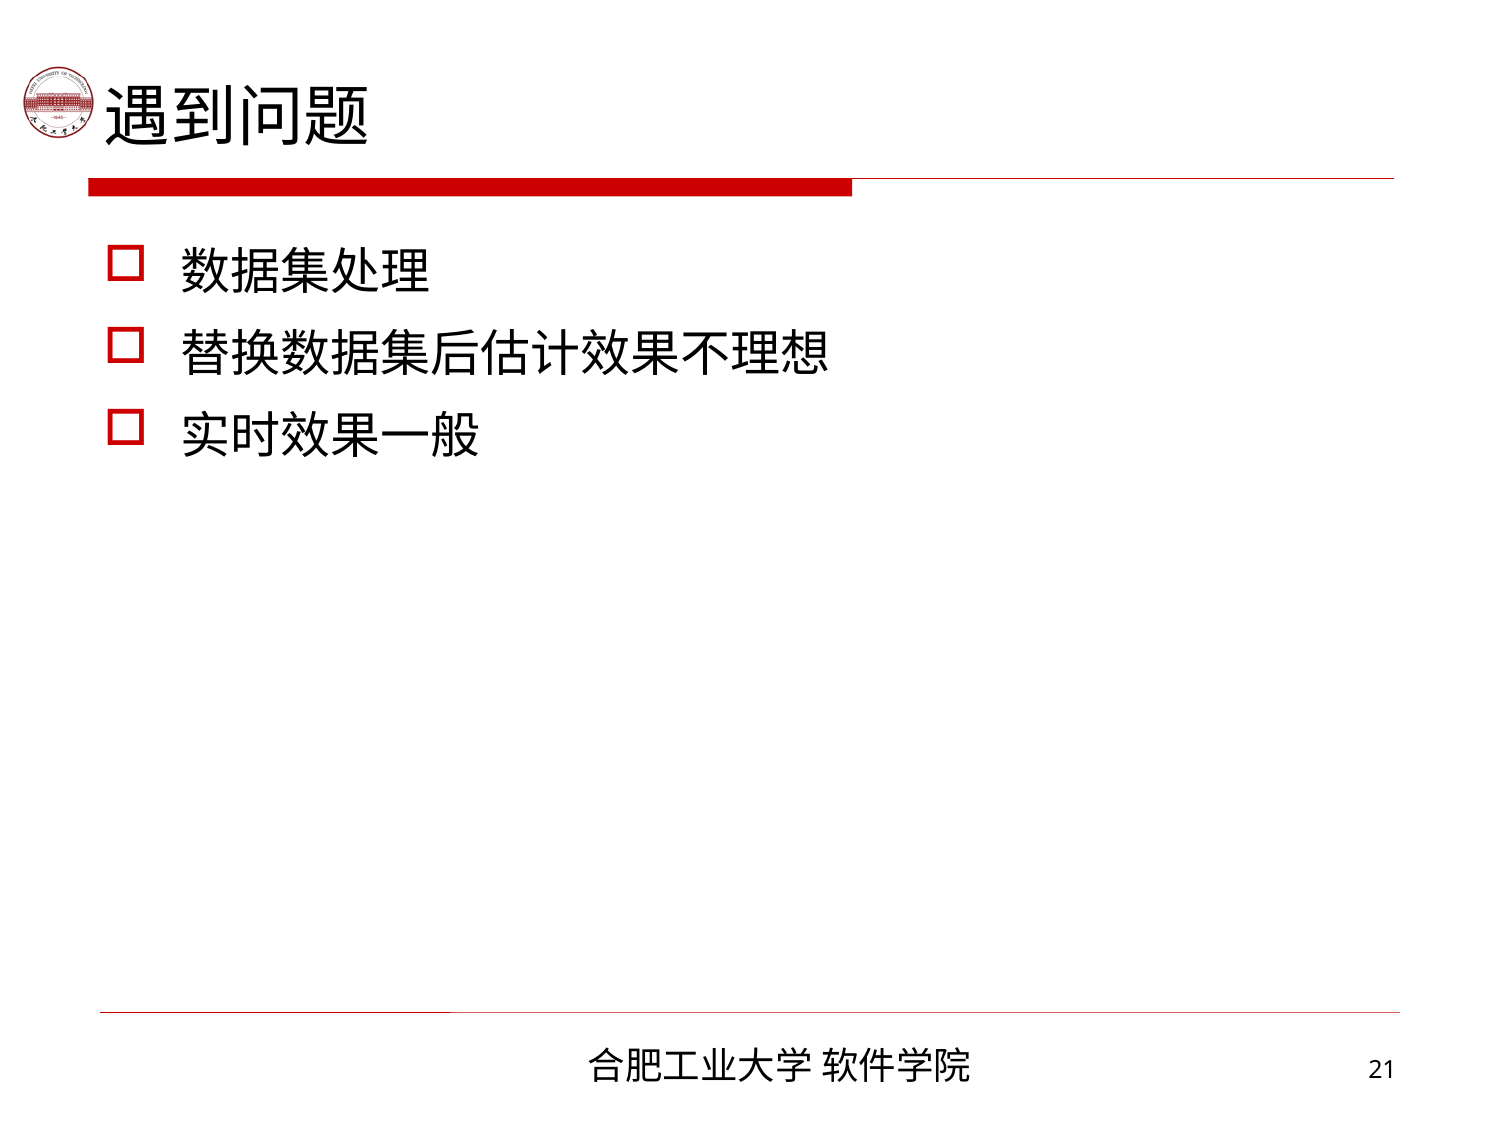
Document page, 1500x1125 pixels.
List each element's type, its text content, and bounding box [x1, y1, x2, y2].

title 遇到问题 [88, 38, 1402, 162]
picture [11, 55, 88, 143]
list 数据集处理 替换数据集后估计效果不理想 实时效果一般 [88, 219, 1436, 1003]
